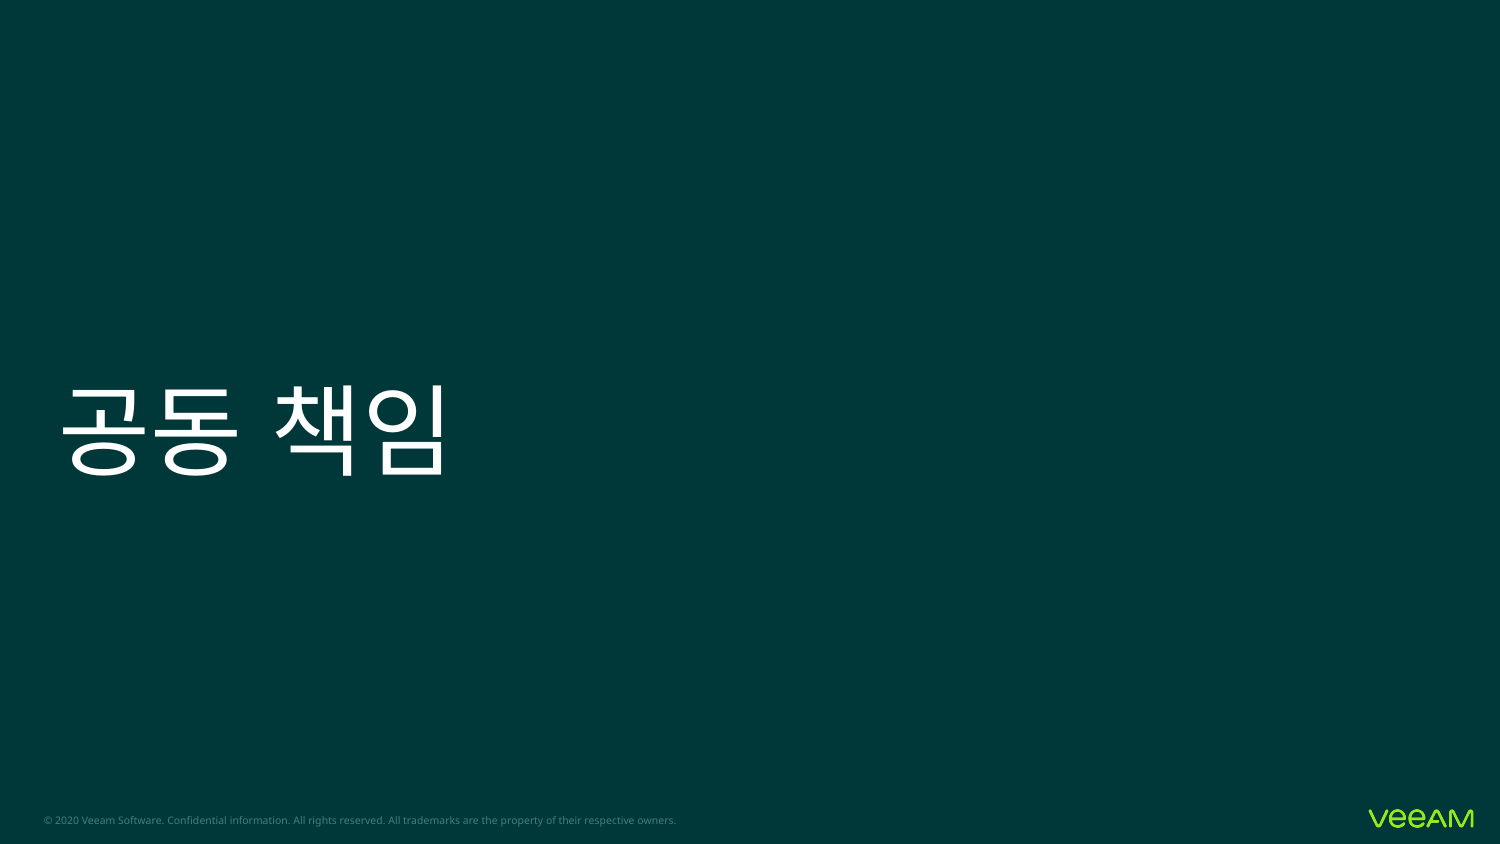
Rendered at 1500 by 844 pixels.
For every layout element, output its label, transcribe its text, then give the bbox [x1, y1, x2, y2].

picture [1368, 809, 1474, 828]
list 공동 책임 [59, 360, 1439, 497]
